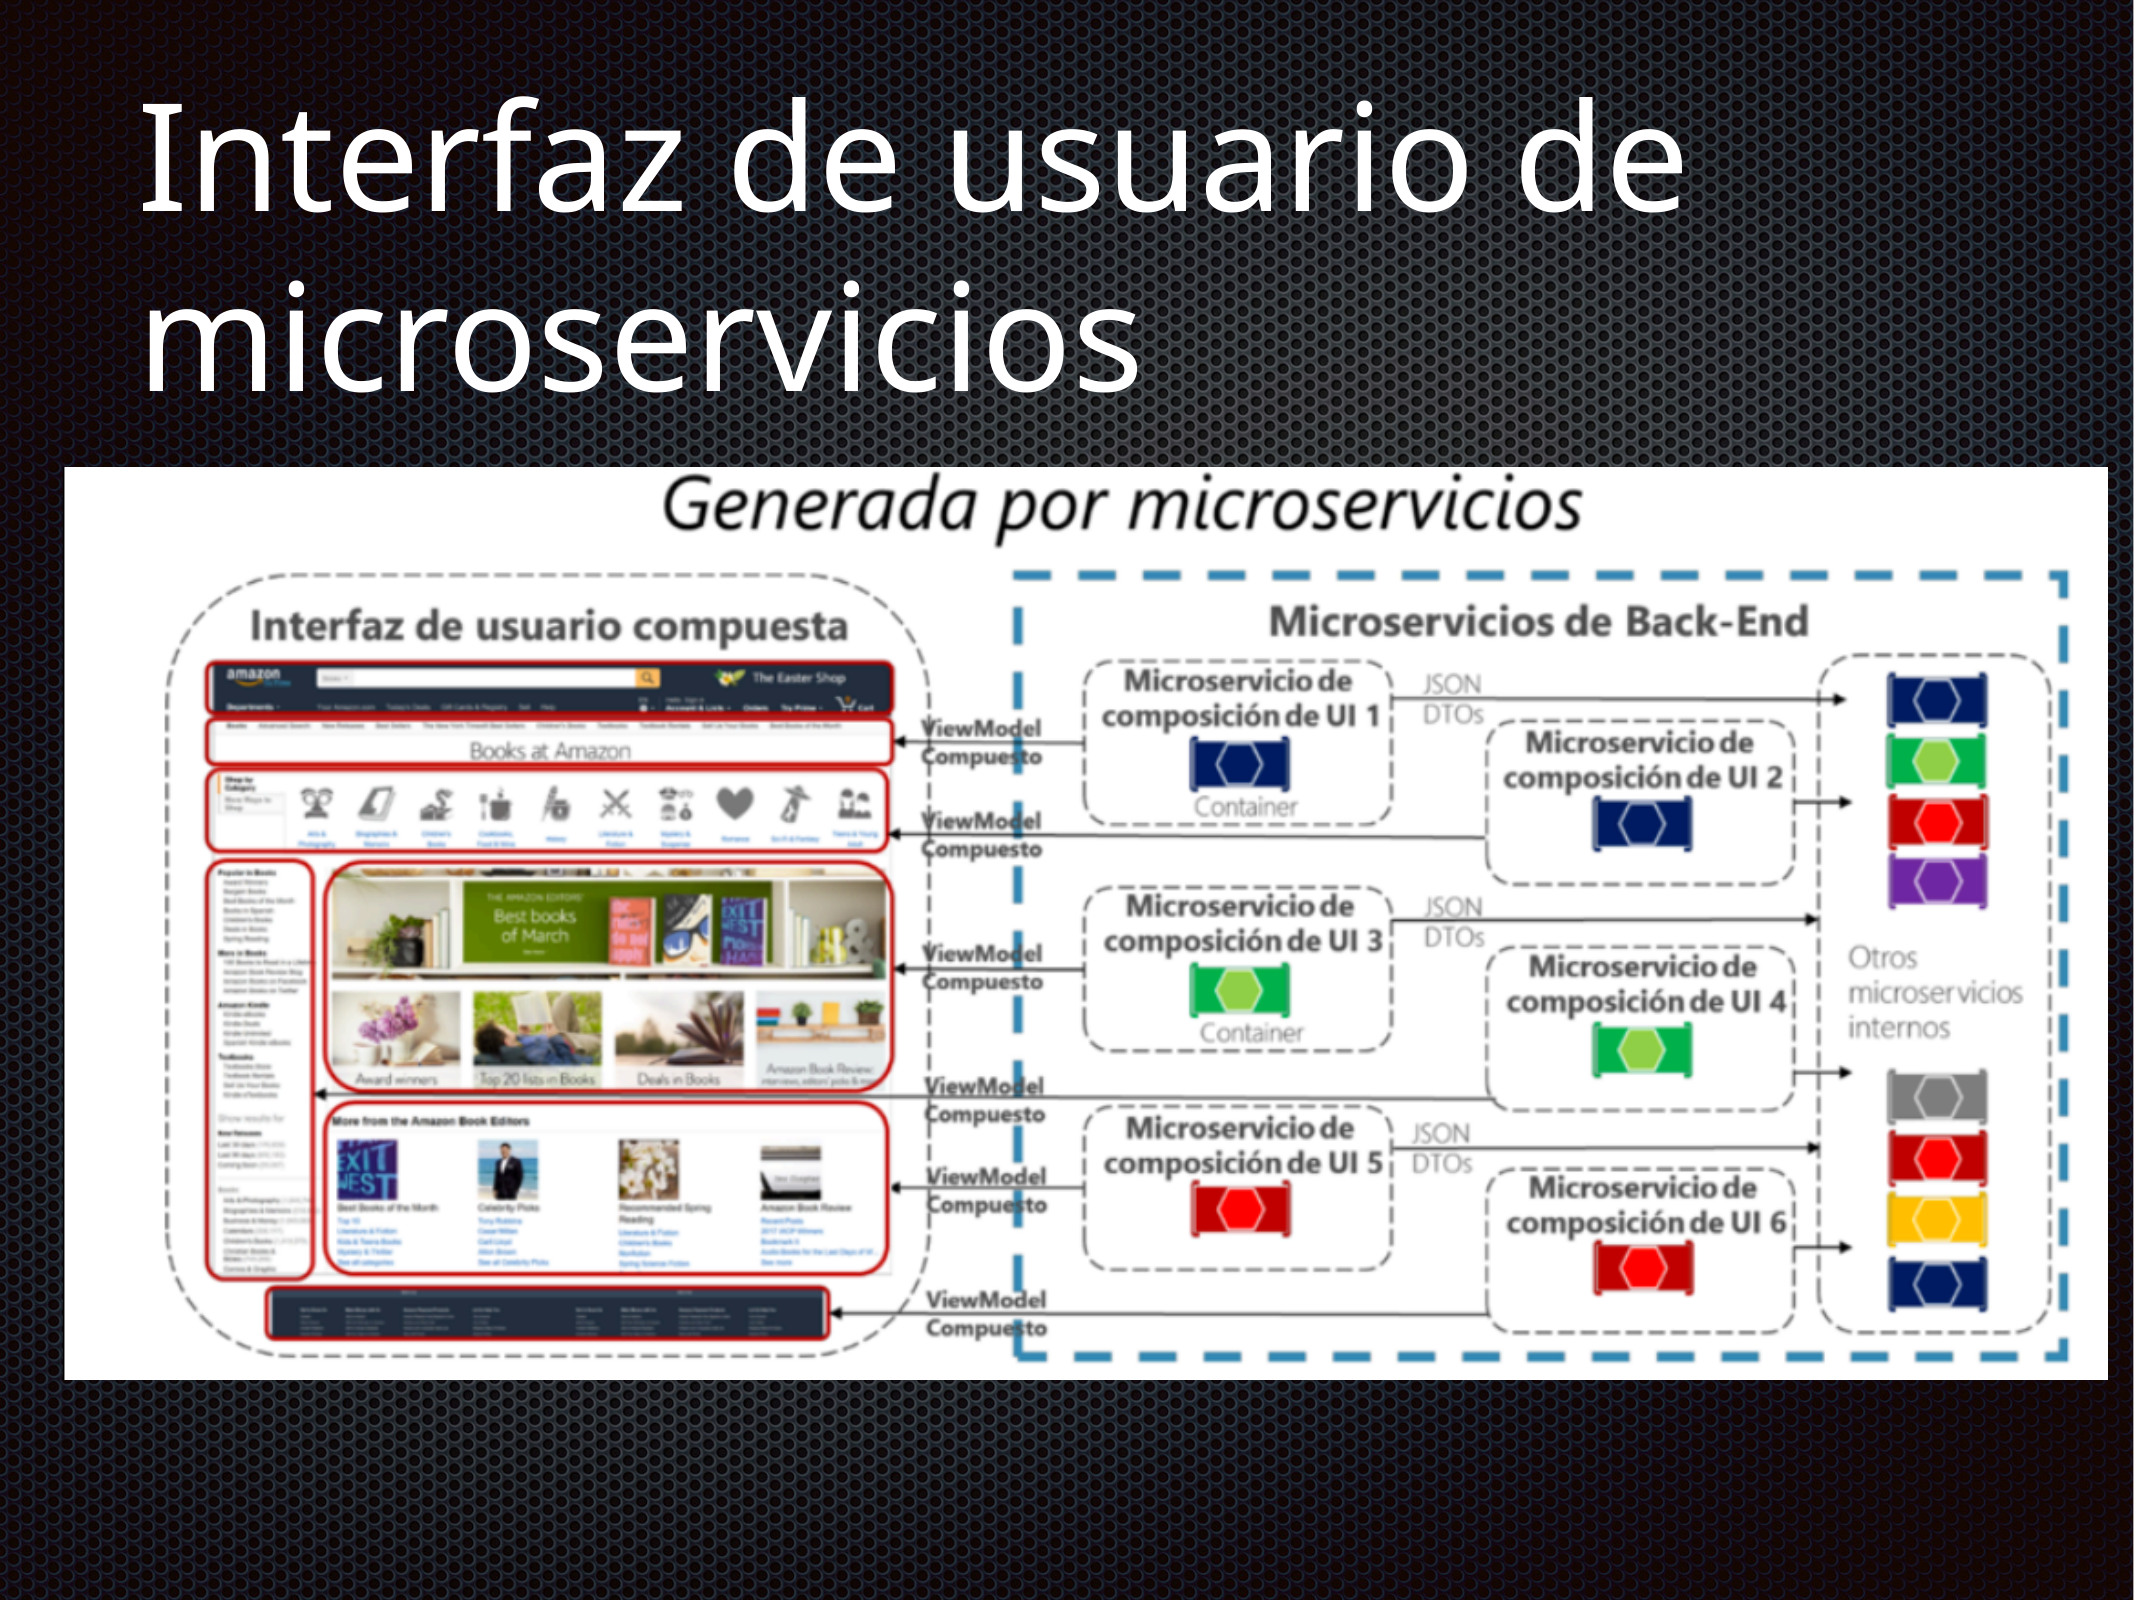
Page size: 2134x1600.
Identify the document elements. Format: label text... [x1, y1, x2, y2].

title Interfaz de usuario de microservicios [128, 41, 2005, 443]
picture [0, 0, 2134, 1600]
